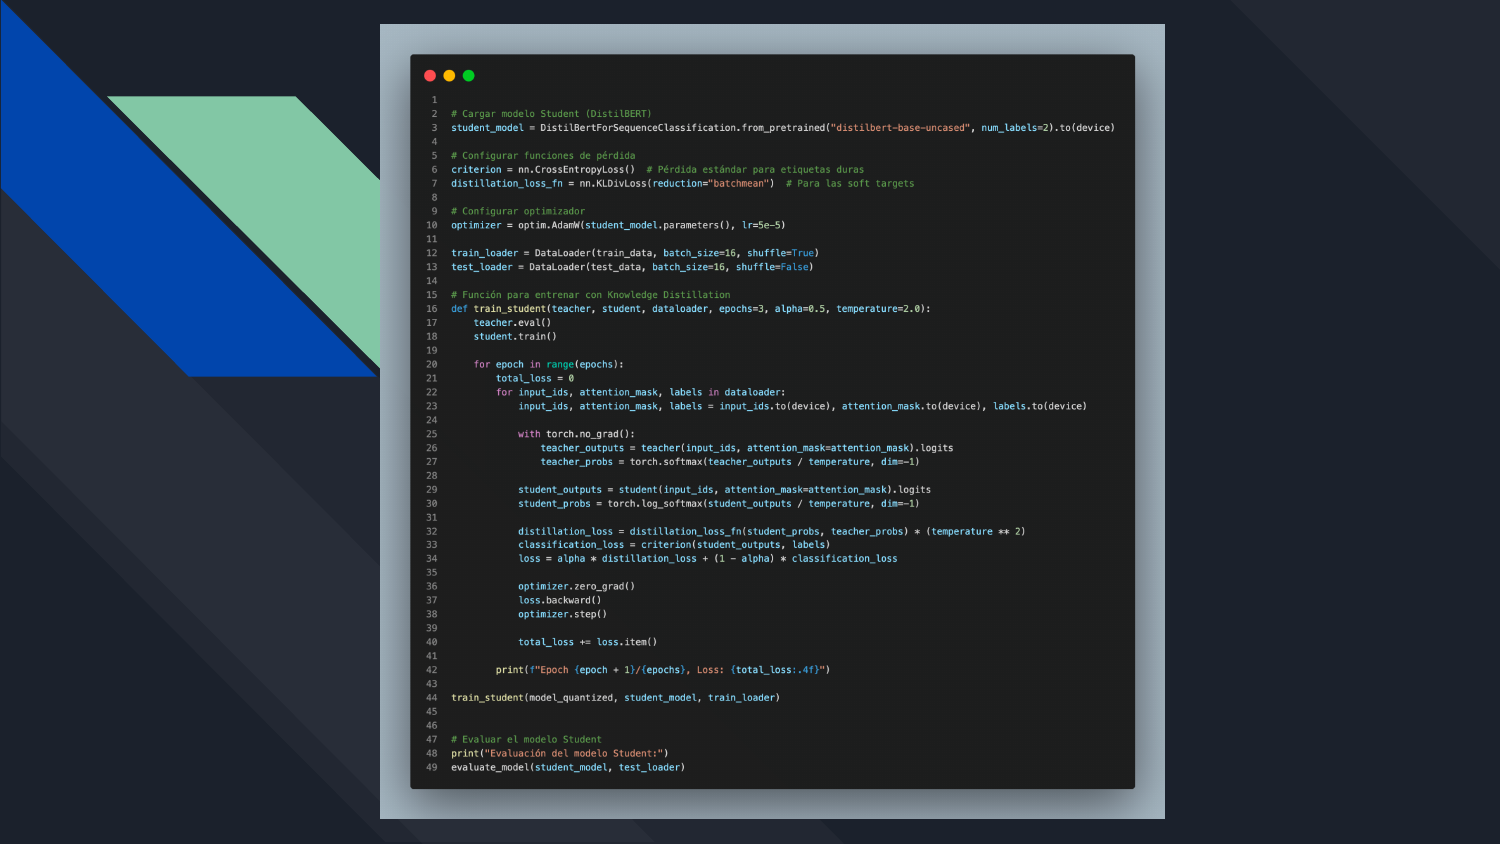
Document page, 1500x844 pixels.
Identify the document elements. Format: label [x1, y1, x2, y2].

picture [380, 24, 1166, 819]
